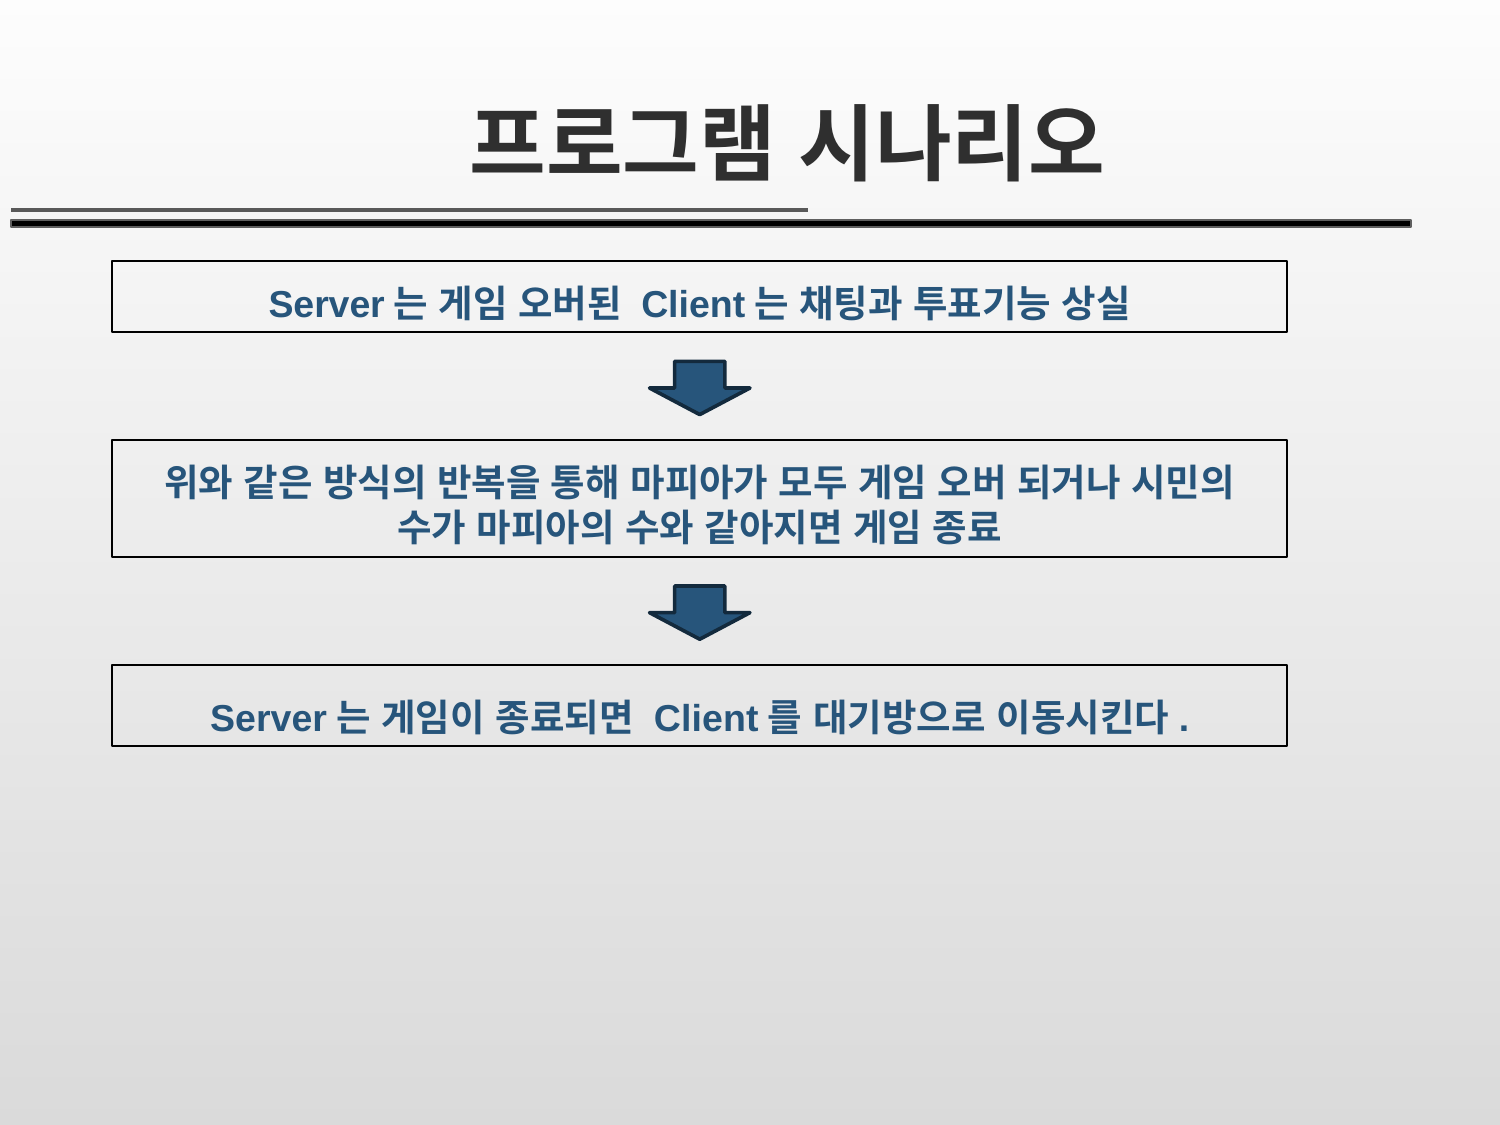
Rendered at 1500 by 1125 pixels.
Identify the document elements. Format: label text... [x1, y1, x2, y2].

text_box [647, 359, 752, 417]
title 프로그램 시나리오 [150, 11, 1425, 200]
list Server는 게임 오버된 Client는 채팅과 투표기능 상실 [111, 260, 1288, 333]
text_box Server는 게임이 종료되면 Client를 대기방으로 이동시킨다. [112, 665, 1288, 747]
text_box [10, 209, 1412, 228]
text_box [647, 584, 752, 641]
list 위와 같은 방식의 반복을 통해 마피아가 모두 게임 오버 되거나 시민의 수가 마피아의 수와 같아지면 게임 종료 [111, 439, 1288, 558]
